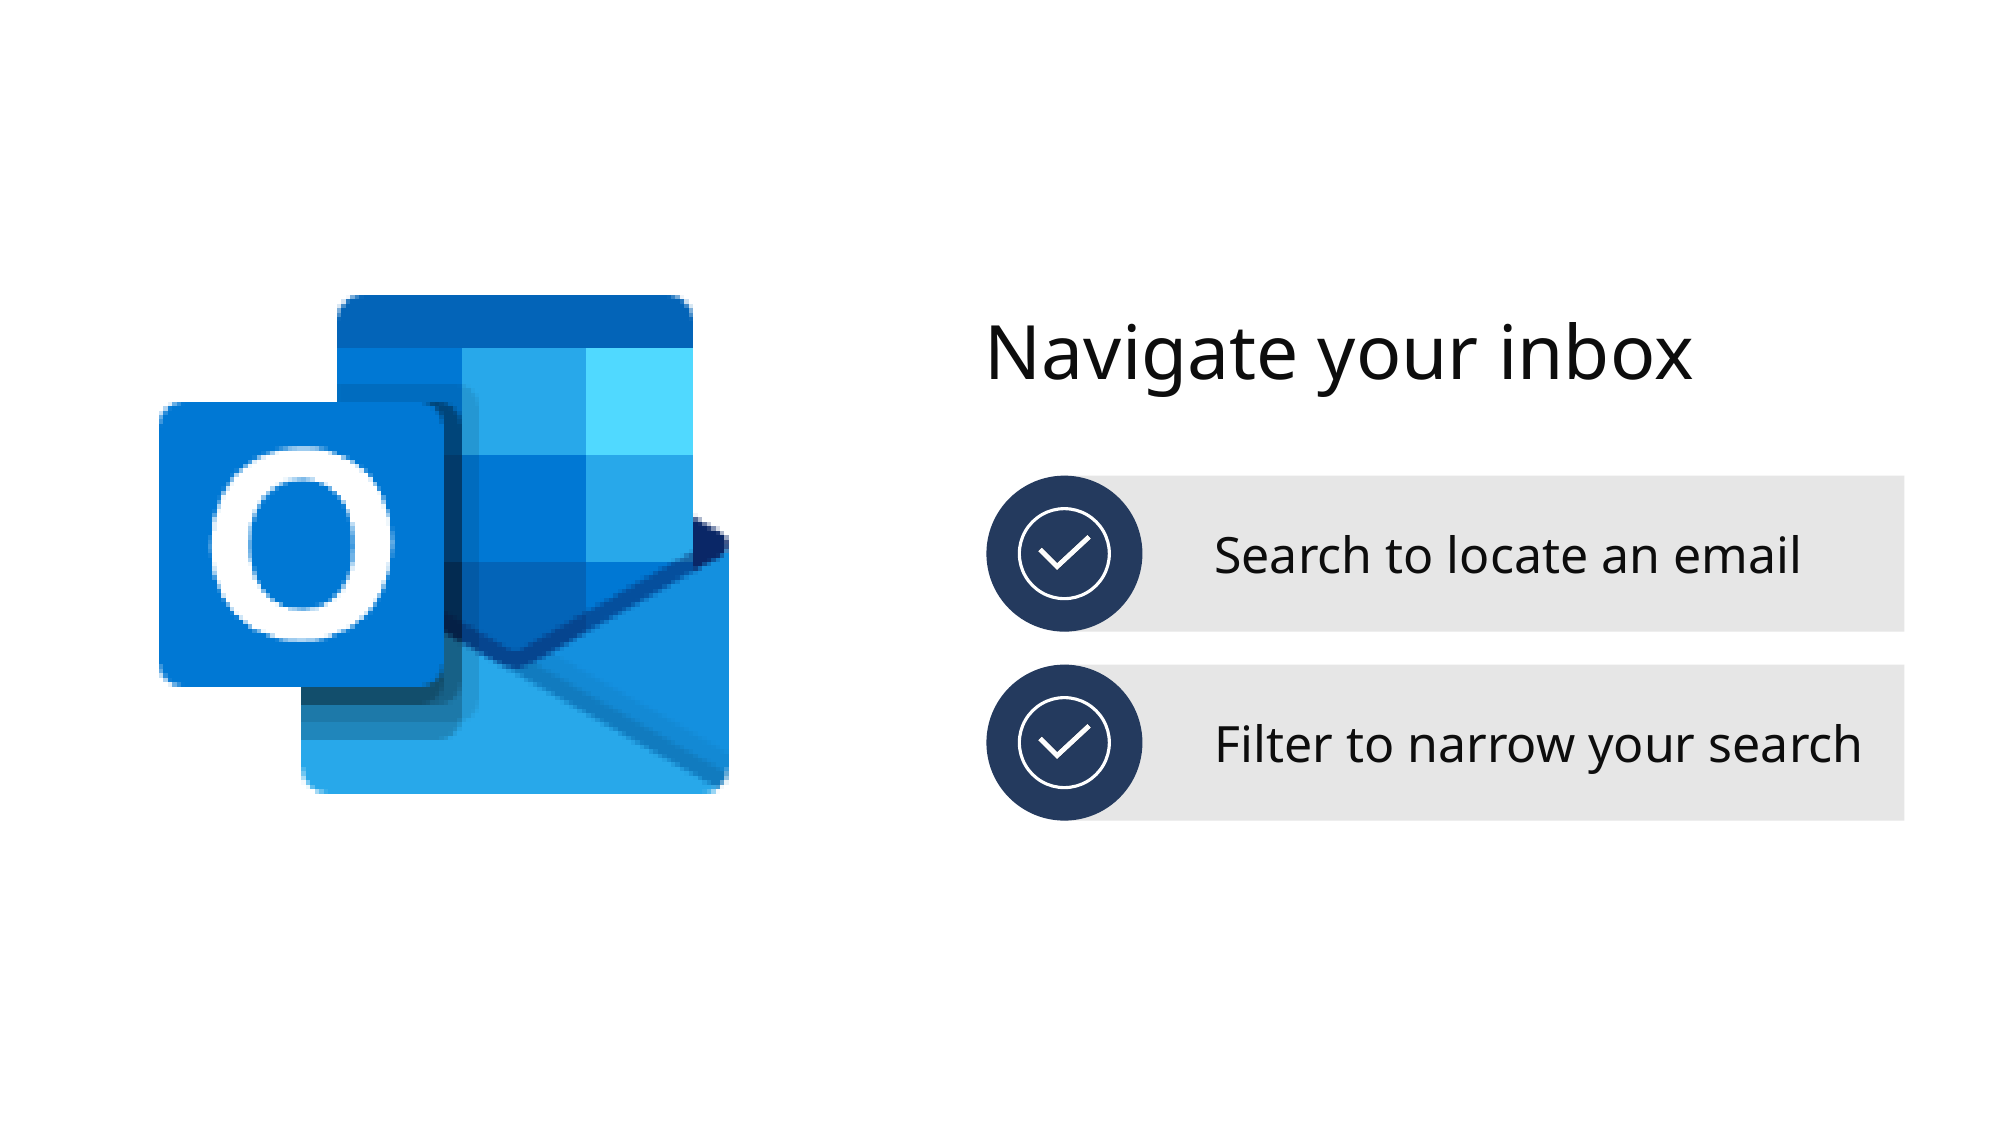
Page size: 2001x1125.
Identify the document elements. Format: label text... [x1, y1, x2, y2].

text_box Navigate your inbox [984, 304, 1695, 395]
picture [79, 215, 774, 910]
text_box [986, 664, 1905, 821]
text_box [986, 475, 1905, 632]
